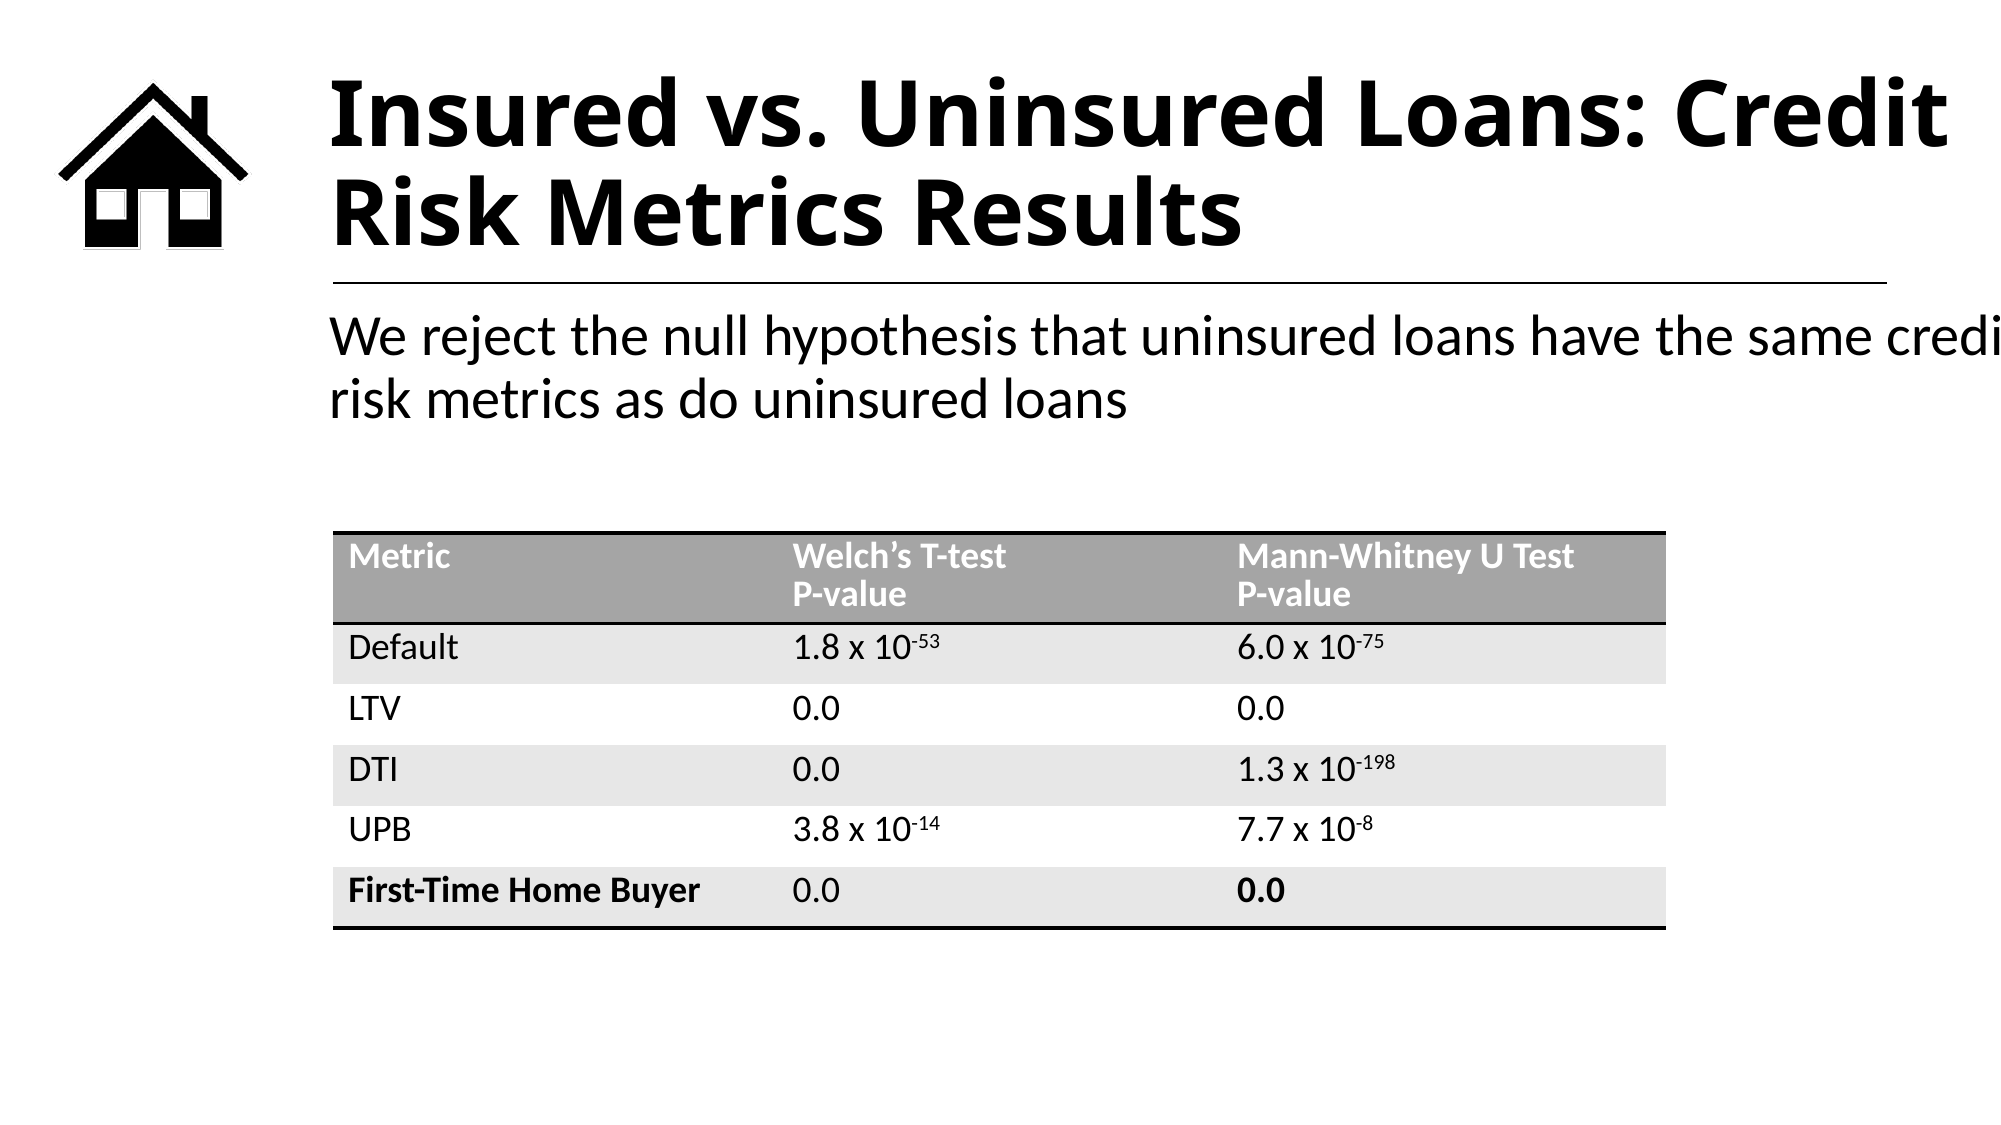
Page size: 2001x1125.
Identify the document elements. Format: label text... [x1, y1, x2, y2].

list We reject the null hypothesis that uninsured loans have the same credit risk metrics as do uninsured loans [314, 297, 2000, 1012]
table_header Mann-Whitney U Test P-value [1222, 535, 1666, 622]
table_cell 0.0 [778, 867, 1222, 926]
table_cell 0.0 [778, 745, 1222, 806]
table_cell First-Time Home Buyer [333, 867, 778, 926]
table_cell LTV [333, 684, 778, 745]
table_cell 0.0 [1222, 684, 1666, 745]
table_cell 0.0 [1222, 867, 1666, 926]
table_cell DTI [333, 745, 778, 806]
title Insured vs. Uninsured Loans: Credit Risk Metrics Results [314, 57, 2000, 276]
table_header Welch’s T-test P-value [778, 535, 1222, 622]
table_header Metric [333, 535, 778, 622]
table_cell 1.3 x 10-198 [1222, 745, 1666, 806]
table_cell 6.0 x 10-75 [1222, 625, 1666, 684]
table_cell UPB [333, 806, 778, 867]
table_cell Default [333, 625, 778, 684]
table_cell 7.7 x 10-8 [1222, 806, 1666, 867]
table_cell 1.8 x 10-53 [778, 625, 1222, 684]
picture [42, 53, 264, 276]
table_cell 3.8 x 10-14 [778, 806, 1222, 867]
table_cell 0.0 [778, 684, 1222, 745]
